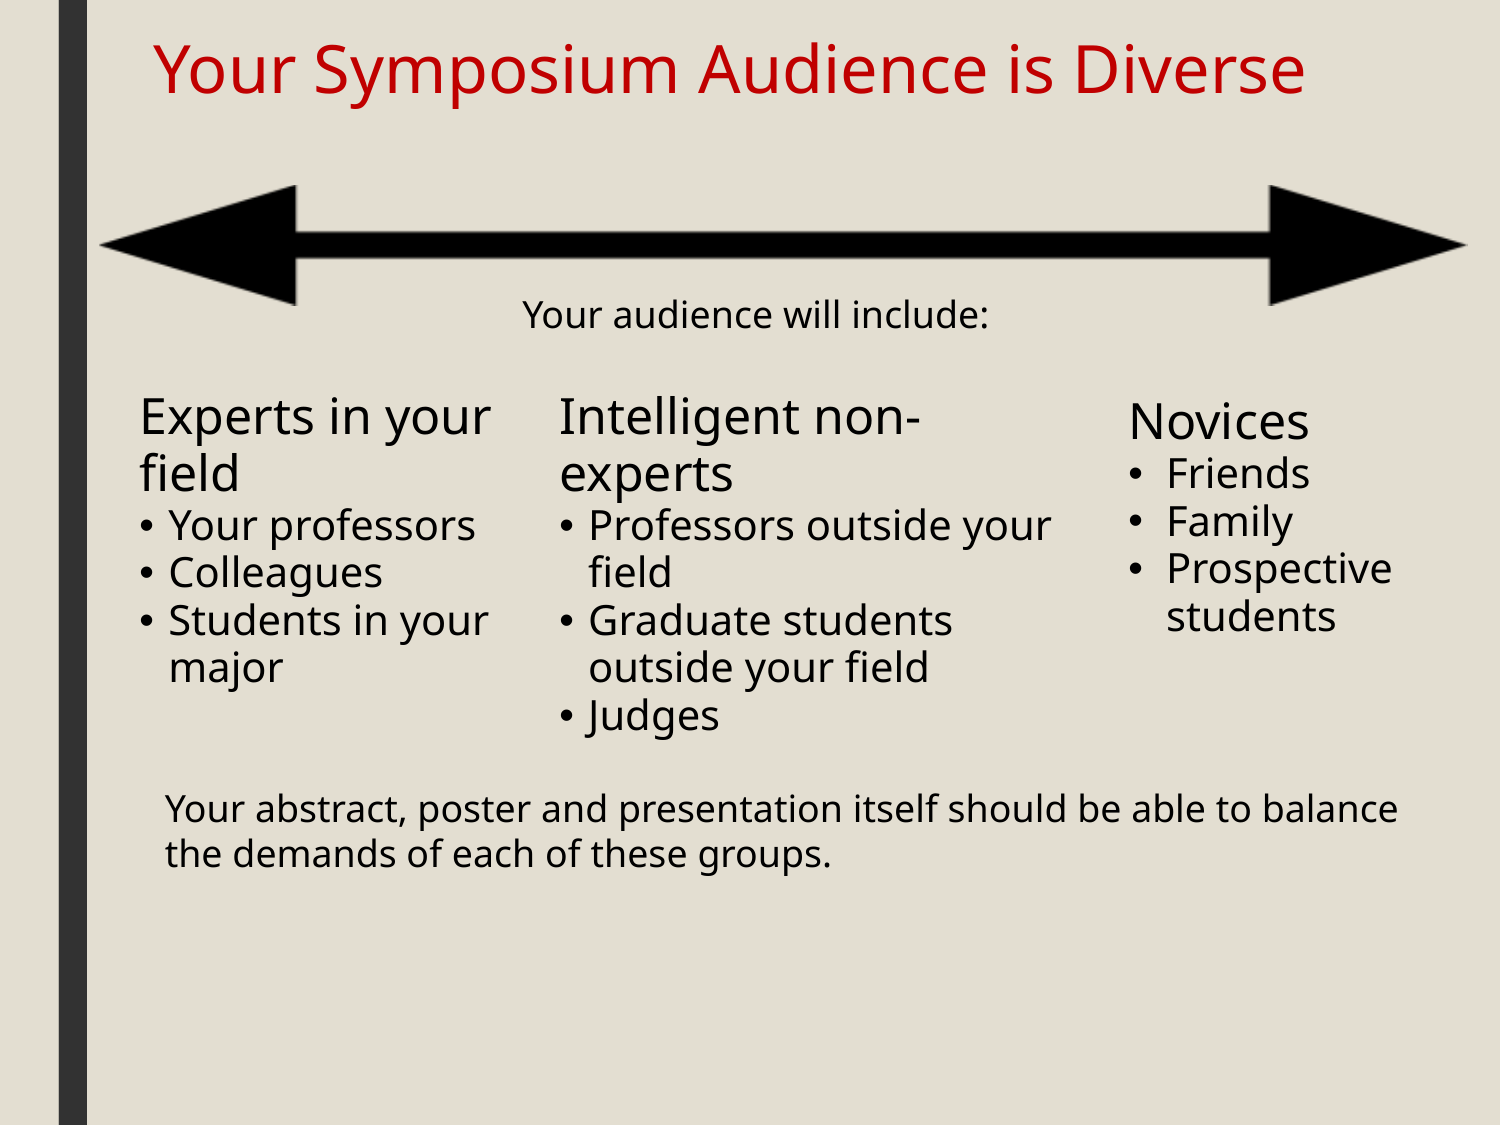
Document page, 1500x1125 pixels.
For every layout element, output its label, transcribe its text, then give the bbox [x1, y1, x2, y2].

text_box Novices Friends Family Prospective students [1128, 393, 1499, 641]
text_box Experts in your field Your professors Colleagues Students in your major [139, 388, 509, 693]
text_box Intelligent non-experts Professors outside your field Graduate students outside your field Judges [559, 388, 1097, 740]
text_box Your abstract, poster and presentation itself should be able to balance the demands of each of these groups. [149, 777, 1447, 883]
text_box Your audience will include: [337, 306, 1175, 343]
picture [99, 185, 1468, 306]
title Your Symposium Audience is Diverse [0, 32, 1482, 236]
